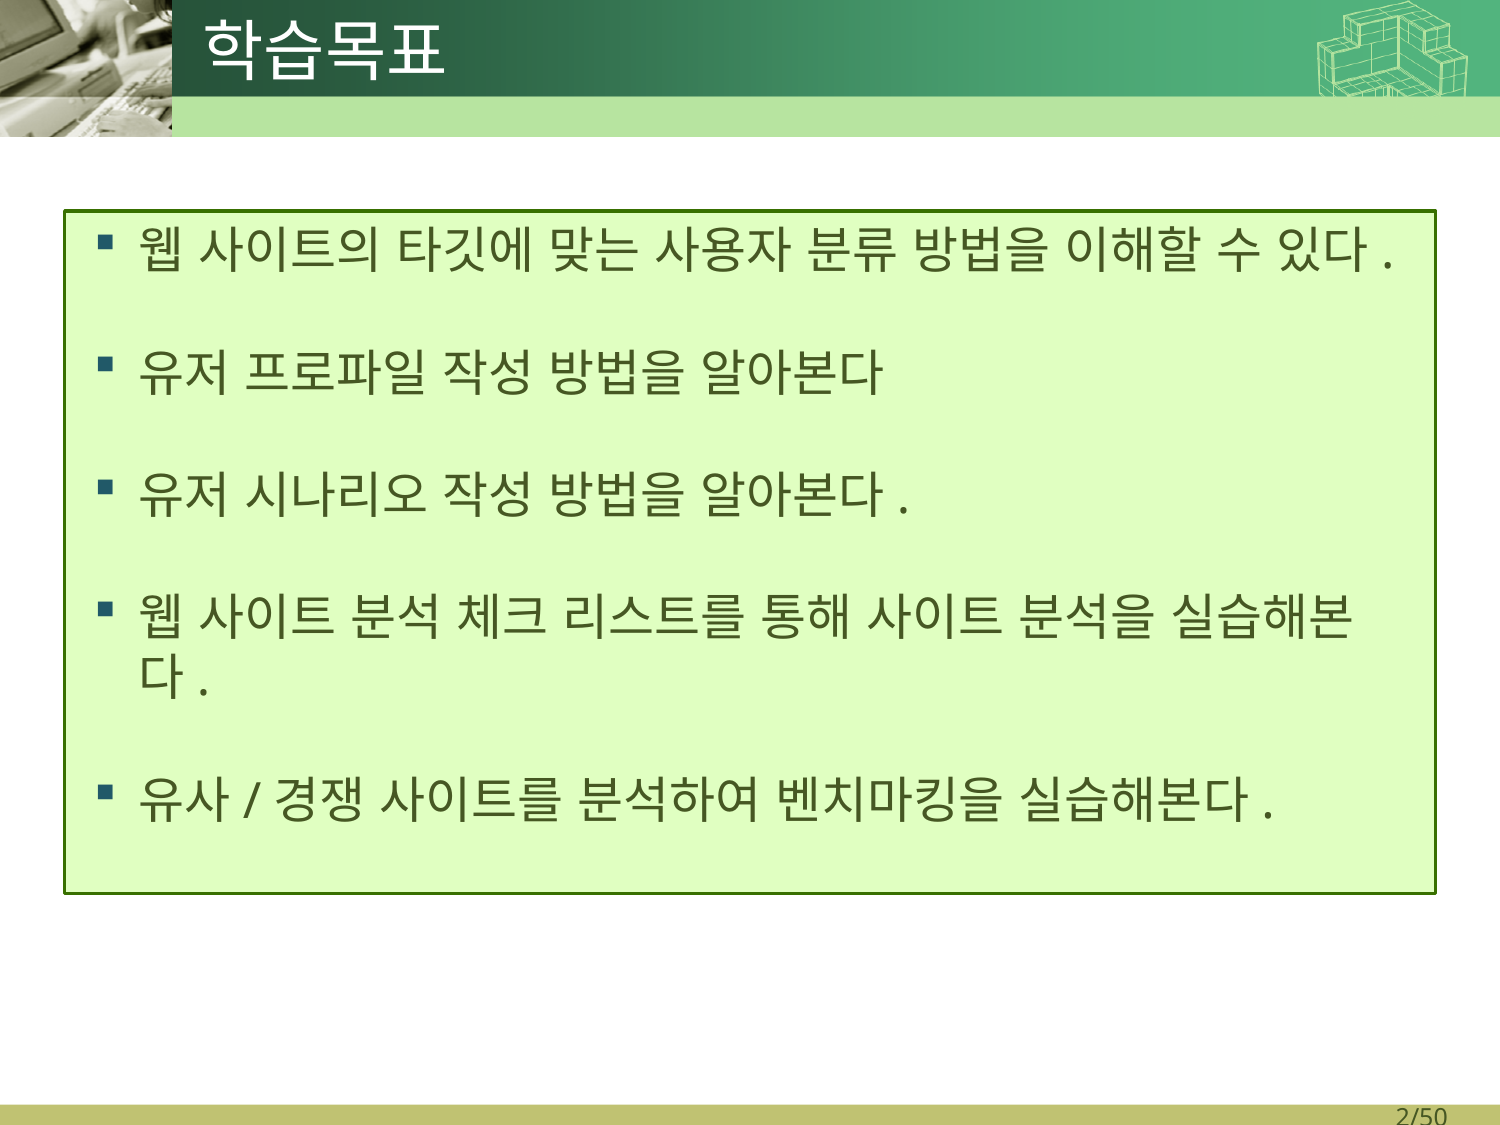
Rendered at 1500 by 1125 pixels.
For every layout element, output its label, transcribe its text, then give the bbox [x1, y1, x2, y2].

list 웹 사이트의 타깃에 맞는 사용자 분류 방법을 이해할 수 있다. 유저 프로파일 작성 방법을 알아본다 유저 시나리오 작성 방법을 알아본다. 웹 사이트 분석 체크 리스트를 통해 사이트 분석을 실습해본다. 유사/경쟁 사이트를 분석하여 벤치마킹을 실습해본다. [63, 209, 1437, 895]
picture [0, 0, 1500, 151]
text_box 학습목표 [187, 1, 914, 97]
